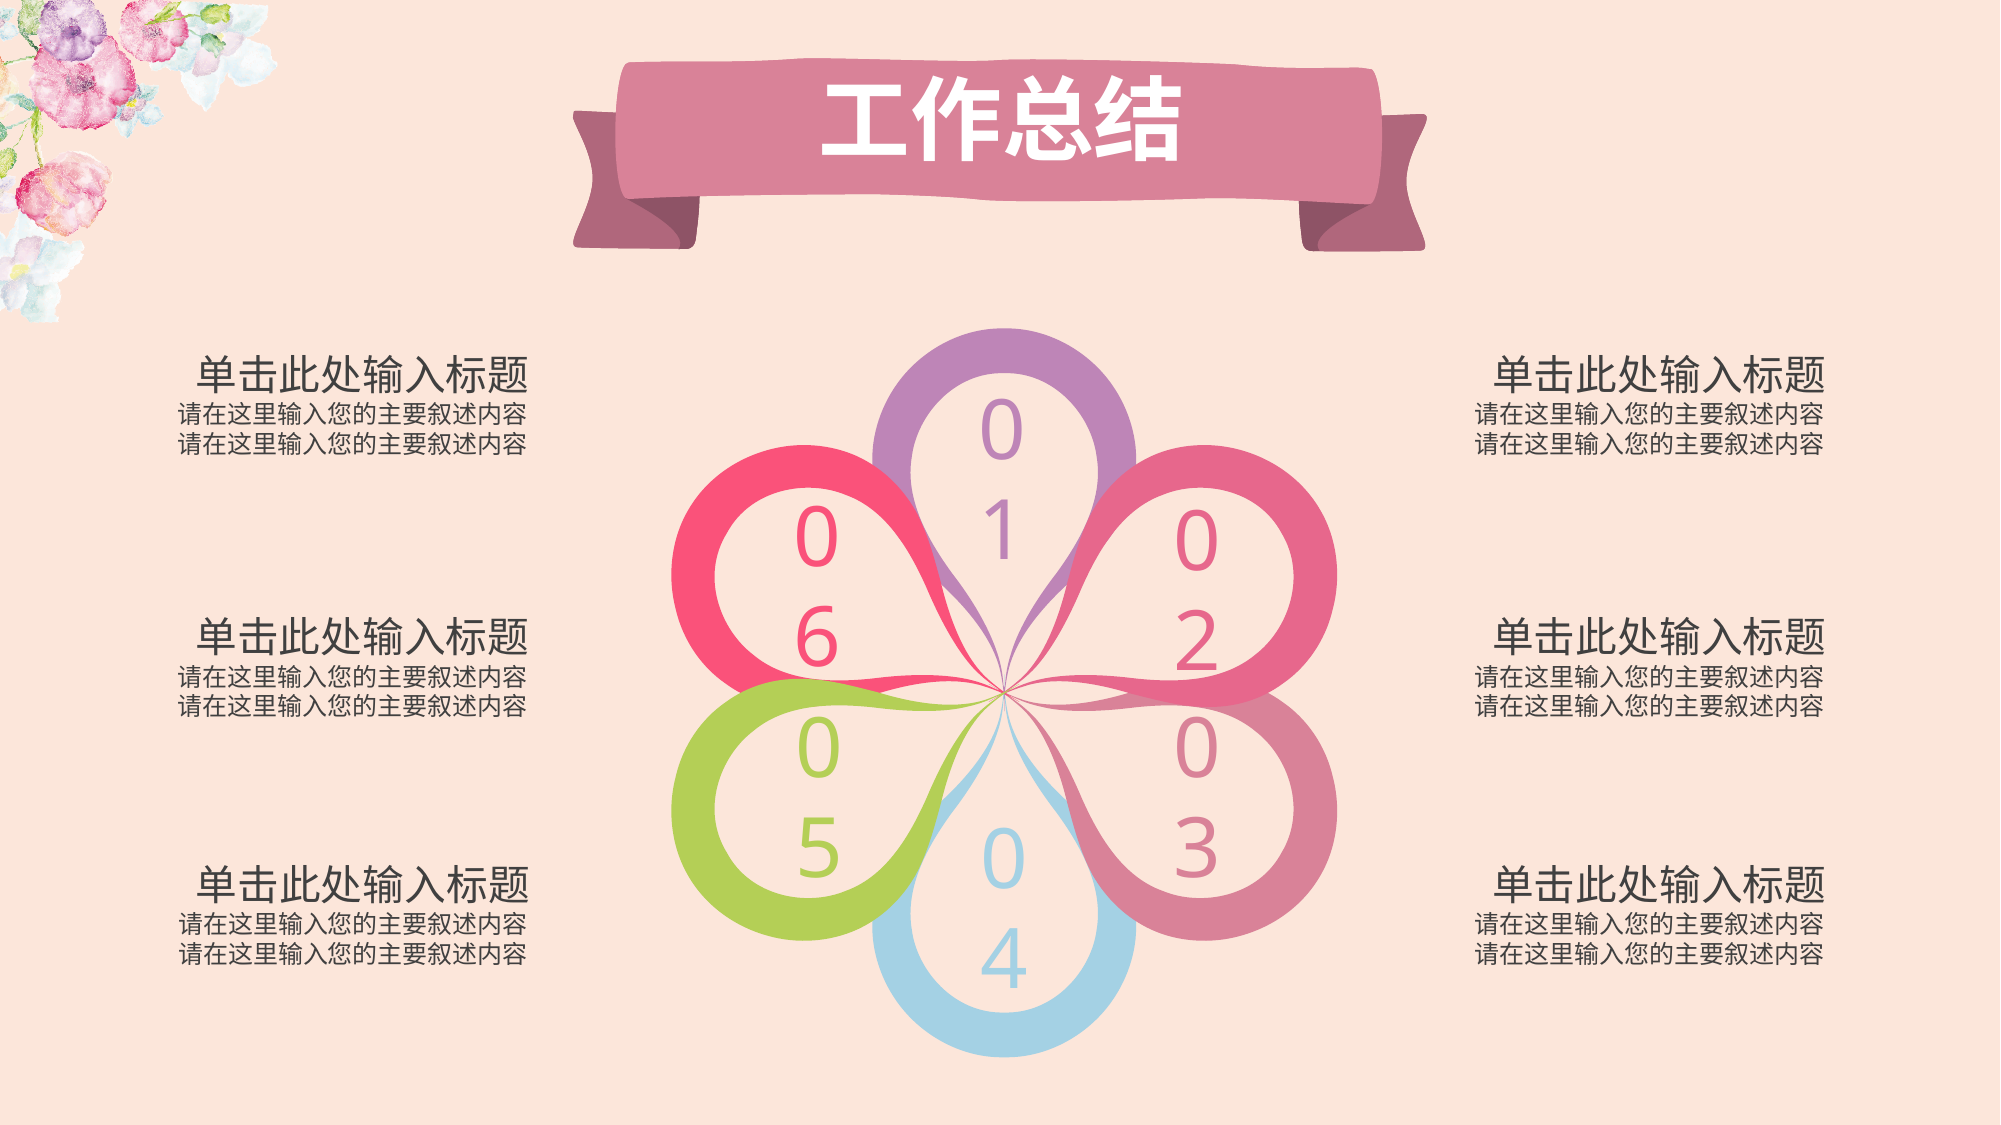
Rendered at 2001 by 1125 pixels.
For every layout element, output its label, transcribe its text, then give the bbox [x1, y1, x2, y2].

text_box 单击此处输入标题 请在这里输入您的主要叙述内容 请在这里输入您的主要叙述内容 [1460, 851, 1842, 1056]
picture [61, 0, 480, 487]
text_box 单击此处输入标题 请在这里输入您的主要叙述内容 请在这里输入您的主要叙述内容 [163, 851, 545, 1056]
text_box 单击此处输入标题 请在这里输入您的主要叙述内容 请在这里输入您的主要叙述内容 [163, 603, 545, 809]
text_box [667, 327, 1341, 1059]
picture [570, 1, 2000, 692]
text_box 单击此处输入标题 请在这里输入您的主要叙述内容 请在这里输入您的主要叙述内容 [1460, 692, 1842, 809]
text_box 单击此处输入标题 请在这里输入您的主要叙述内容 请在这里输入您的主要叙述内容 [163, 341, 545, 546]
